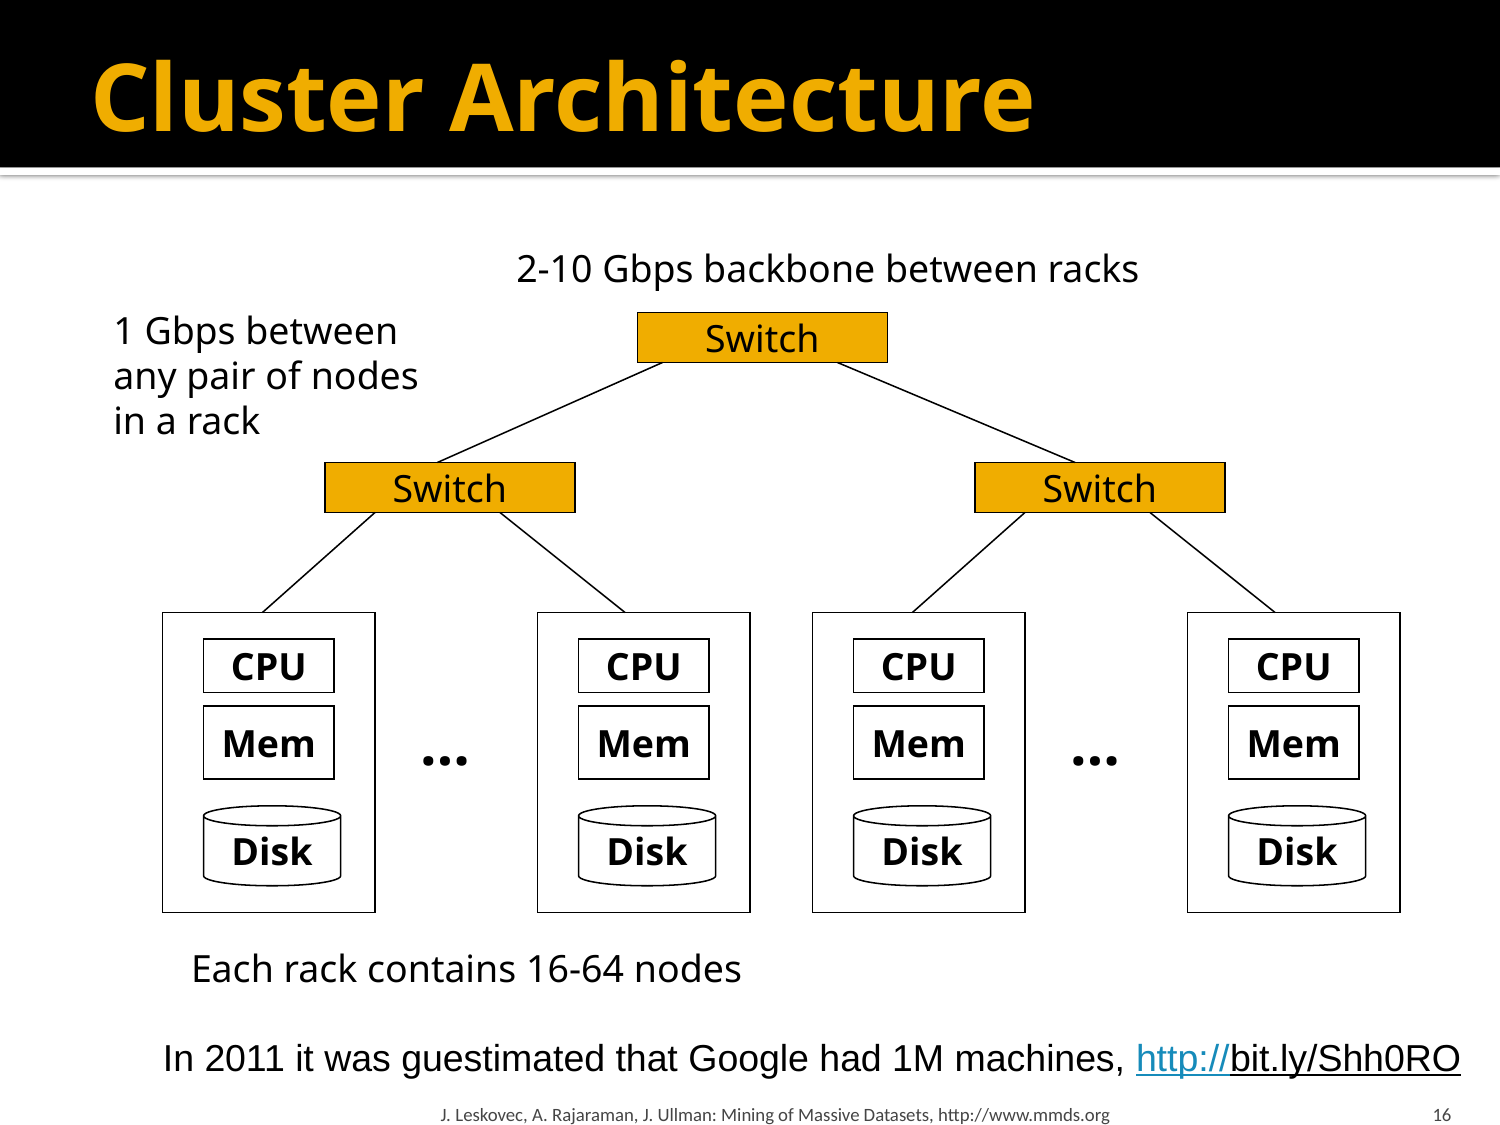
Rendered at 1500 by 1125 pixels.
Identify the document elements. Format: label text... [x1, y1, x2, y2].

text_box 2-10 Gbps backbone between racks [501, 237, 1156, 298]
text_box … [1055, 699, 1136, 785]
text_box Each rack contains 16-64 nodes [176, 937, 758, 998]
text_box Switch [637, 312, 888, 363]
text_box Switch [975, 462, 1225, 513]
text_box 1 Gbps between any pair of nodes in a rack [98, 299, 435, 450]
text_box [812, 612, 1025, 913]
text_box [537, 612, 750, 913]
text_box … [405, 699, 486, 785]
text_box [1187, 612, 1400, 913]
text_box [162, 612, 375, 913]
text_box In 2011 it was guestimated that Google had 1M machines, http://bit.ly/Shh0RO [148, 1026, 1487, 1087]
text_box Switch [324, 462, 575, 513]
slide_number 16 [1345, 1080, 1467, 1125]
footer J. Leskovec, A. Rajaraman, J. Ullman: Mining of Massive Datasets, http://www.mmds.org [433, 1080, 1337, 1125]
title Cluster Architecture [75, 12, 1425, 175]
